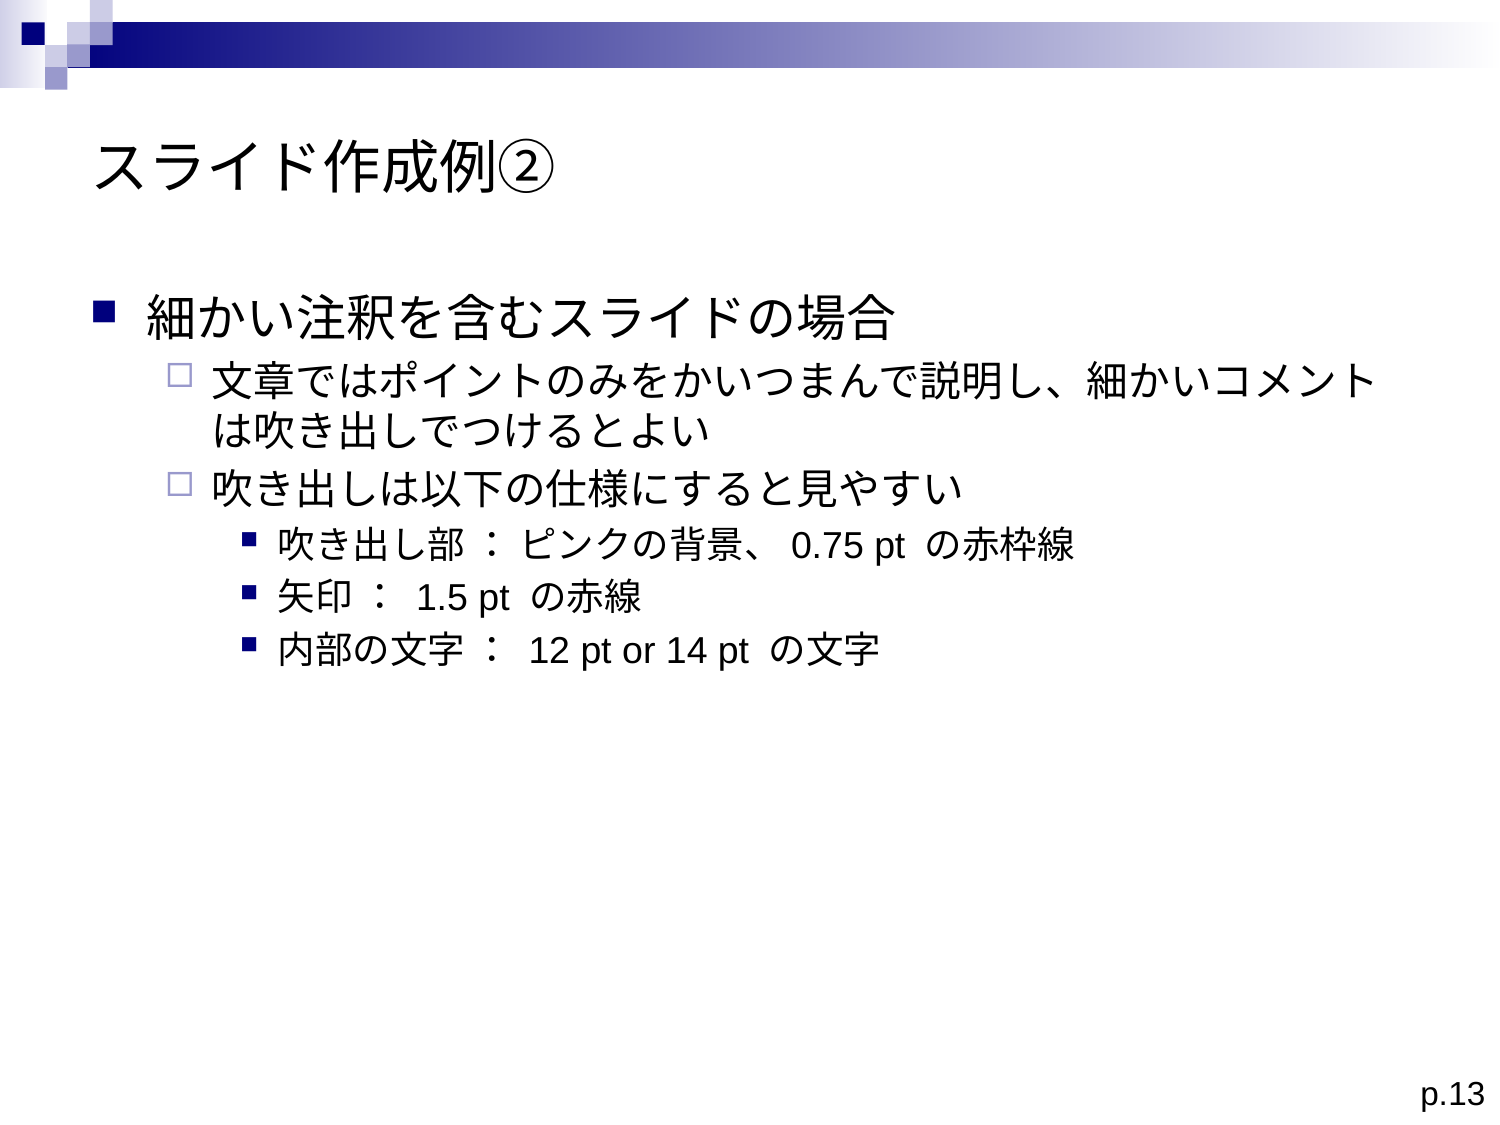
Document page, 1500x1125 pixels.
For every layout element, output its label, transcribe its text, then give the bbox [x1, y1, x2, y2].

list 細かい注釈を含むスライドの場合 文章ではポイントのみをかいつまんで説明し、細かいコメントは吹き出しでつけるとよい 吹き出しは以下の仕様にすると見やすい 吹き出し部 ： ピンクの背景、0.75 pt の赤枠線 矢印 ： 1.5 pt の赤線 内部の文字 ： 12 pt or 14 pt の文字 [75, 278, 1425, 1083]
title スライド作成例② [75, 75, 1425, 256]
